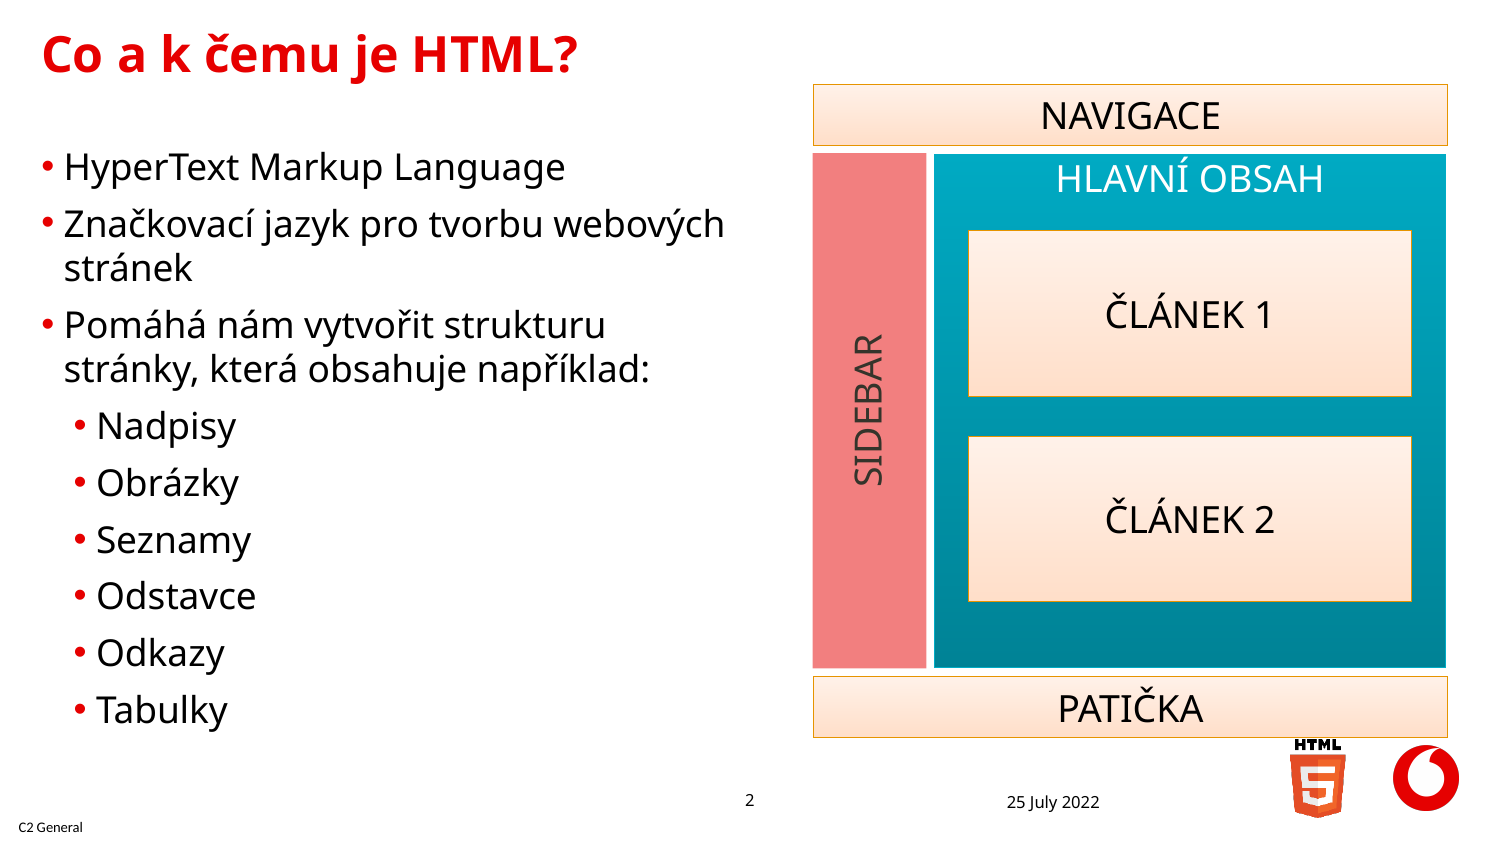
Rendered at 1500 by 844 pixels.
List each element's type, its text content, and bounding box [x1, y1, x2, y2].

picture [1278, 739, 1357, 818]
text_box SIDEBAR [812, 153, 927, 669]
text_box 25 July 2022 [1006, 792, 1278, 813]
text_box HLAVNÍ OBSAH [934, 154, 1446, 668]
text_box ČLÁNEK 2 [968, 436, 1412, 602]
list HyperText Markup Language Značkovací jazyk pro tvorbu webových stránek Pomáhá nám vytvořit strukturu stránky, která obsahuje například: Nadpisy Obrázky Seznamy Odstavce Odkazy Tabulky [40, 144, 733, 735]
text_box PATIČKA [813, 676, 1448, 738]
title Co a k čemu je HTML? [40, 33, 1459, 144]
text_box ČLÁNEK 1 [968, 230, 1412, 397]
text_box NAVIGACE [813, 84, 1448, 146]
picture [1393, 745, 1459, 811]
slide_number 2 [739, 790, 761, 813]
